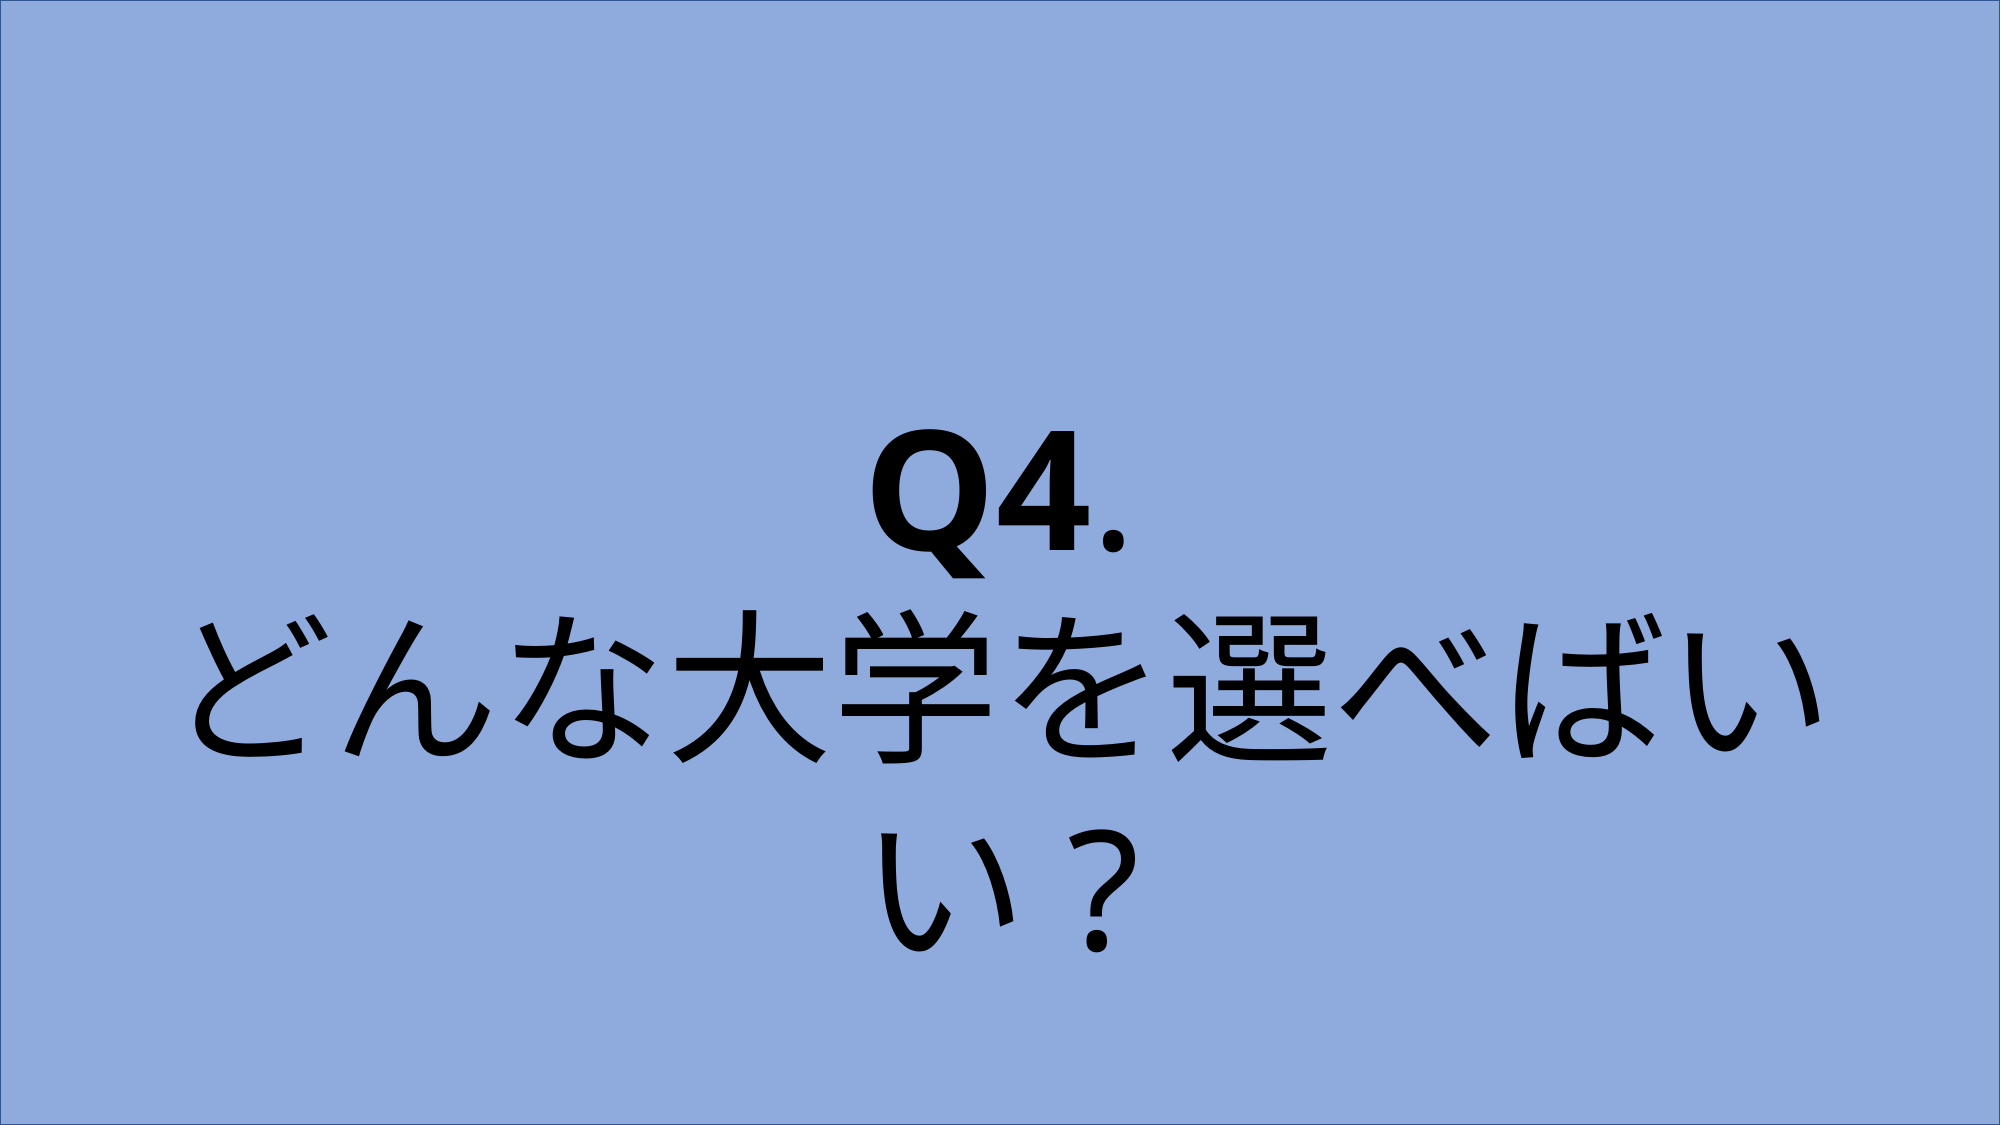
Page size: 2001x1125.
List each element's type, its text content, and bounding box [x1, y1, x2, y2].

text_box [0, 0, 2000, 1125]
text_box Q4. どんな大学を選べばいい? [59, 376, 1940, 992]
